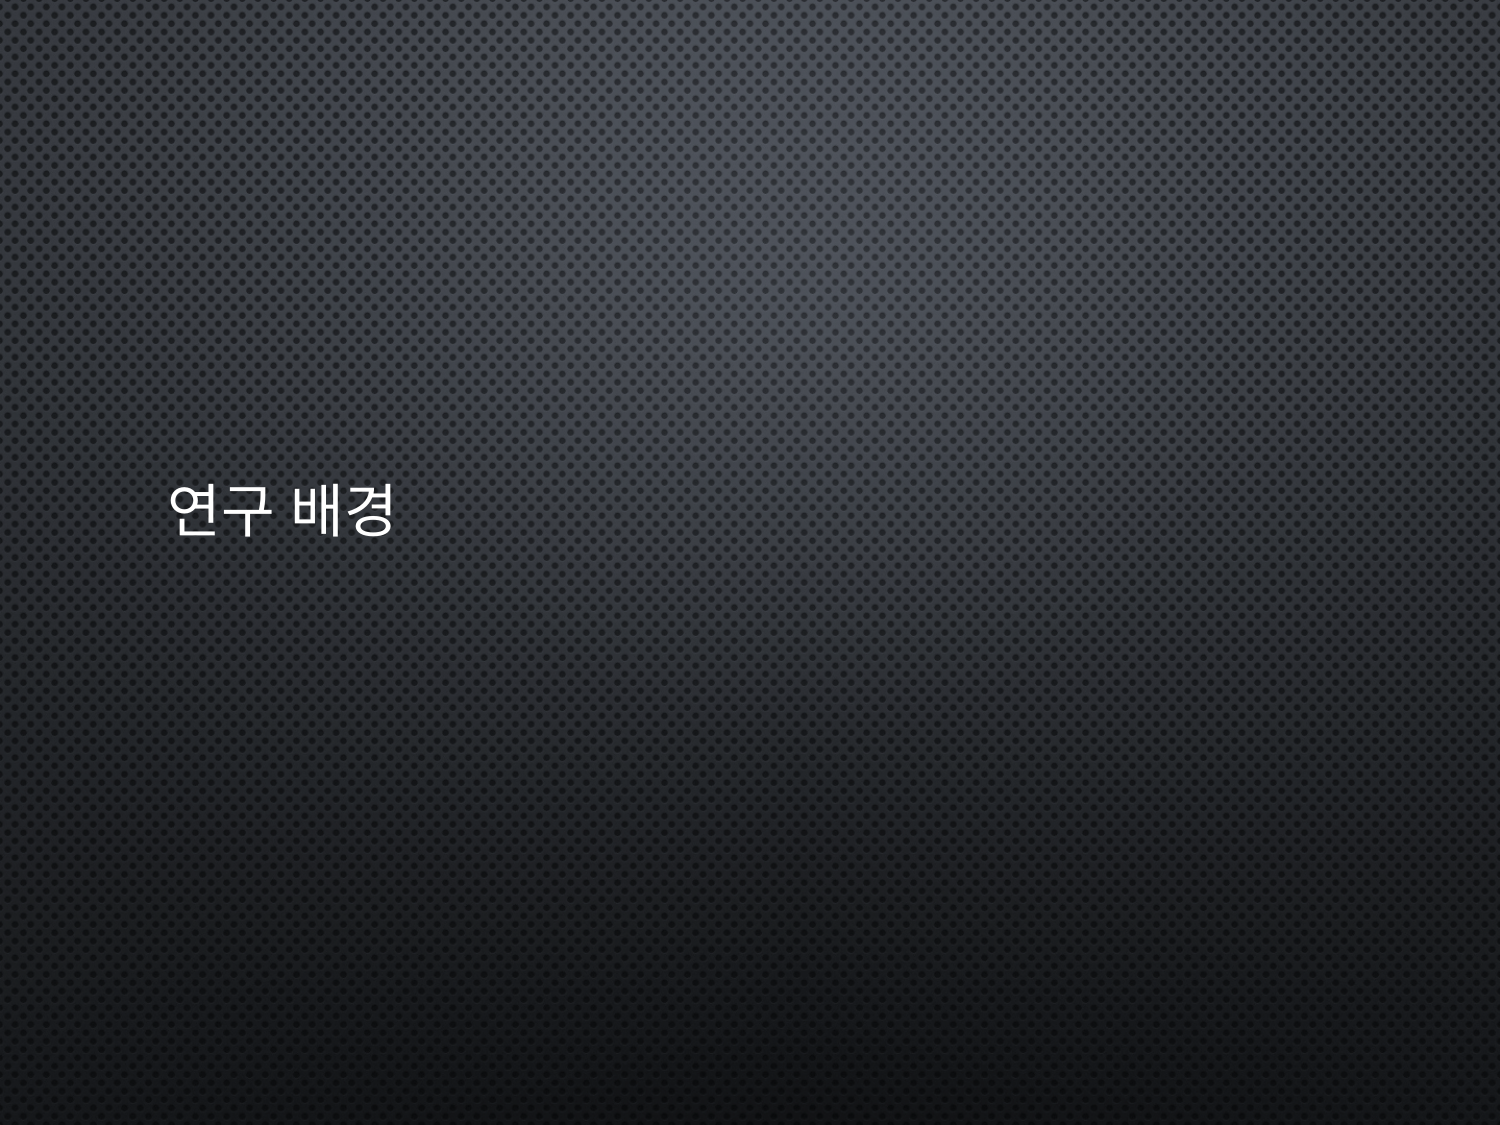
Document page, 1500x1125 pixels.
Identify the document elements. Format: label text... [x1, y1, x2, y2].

title 연구 배경 [152, 252, 1385, 552]
